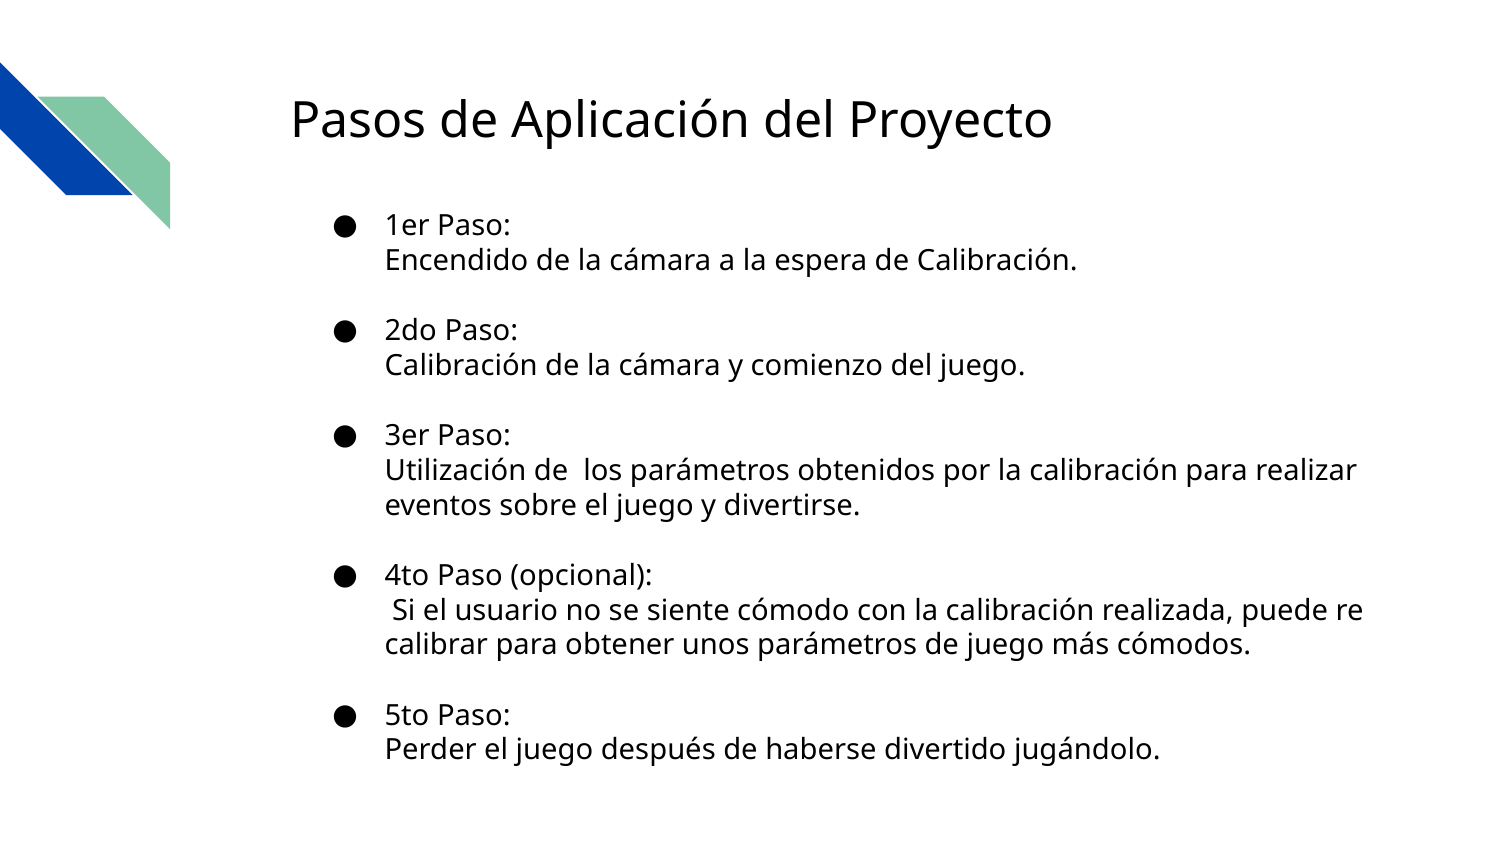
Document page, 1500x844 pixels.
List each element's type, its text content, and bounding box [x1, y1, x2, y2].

text_box 1er Paso: Encendido de la cámara a la espera de Calibración. 2do Paso: Calibración de la cámara y comienzo del juego. 3er Paso: Utilización de los parámetros obtenidos por la calibración para realizar eventos sobre el juego y divertirse. 4to Paso (opcional): Si el usuario no se siente cómodo con la calibración realizada, puede re calibrar para obtener unos parámetros de juego más cómodos. 5to Paso: Perder el juego después de haberse divertido jugándolo. [294, 191, 1431, 799]
text_box Pasos de Aplicación del Proyecto [275, 72, 1184, 167]
